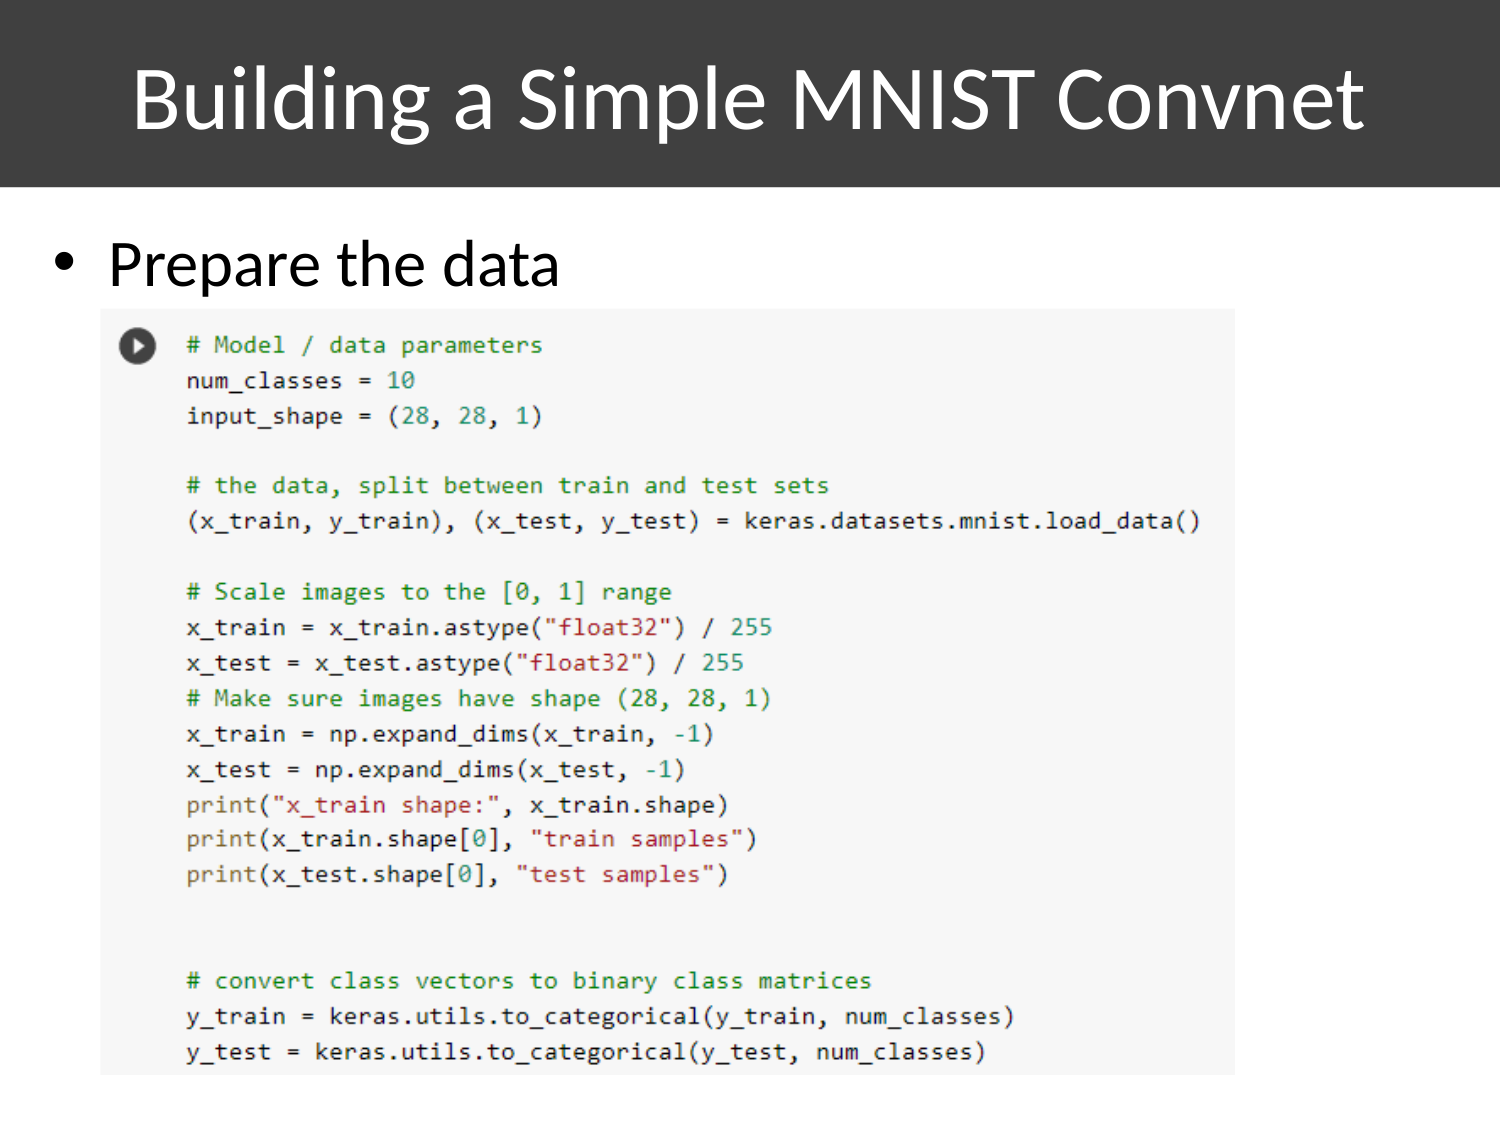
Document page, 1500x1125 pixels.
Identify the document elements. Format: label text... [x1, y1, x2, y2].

list Prepare the data [37, 212, 1388, 955]
title Building a Simple MNIST Convnet [0, 0, 1500, 188]
picture [99, 299, 1235, 1076]
